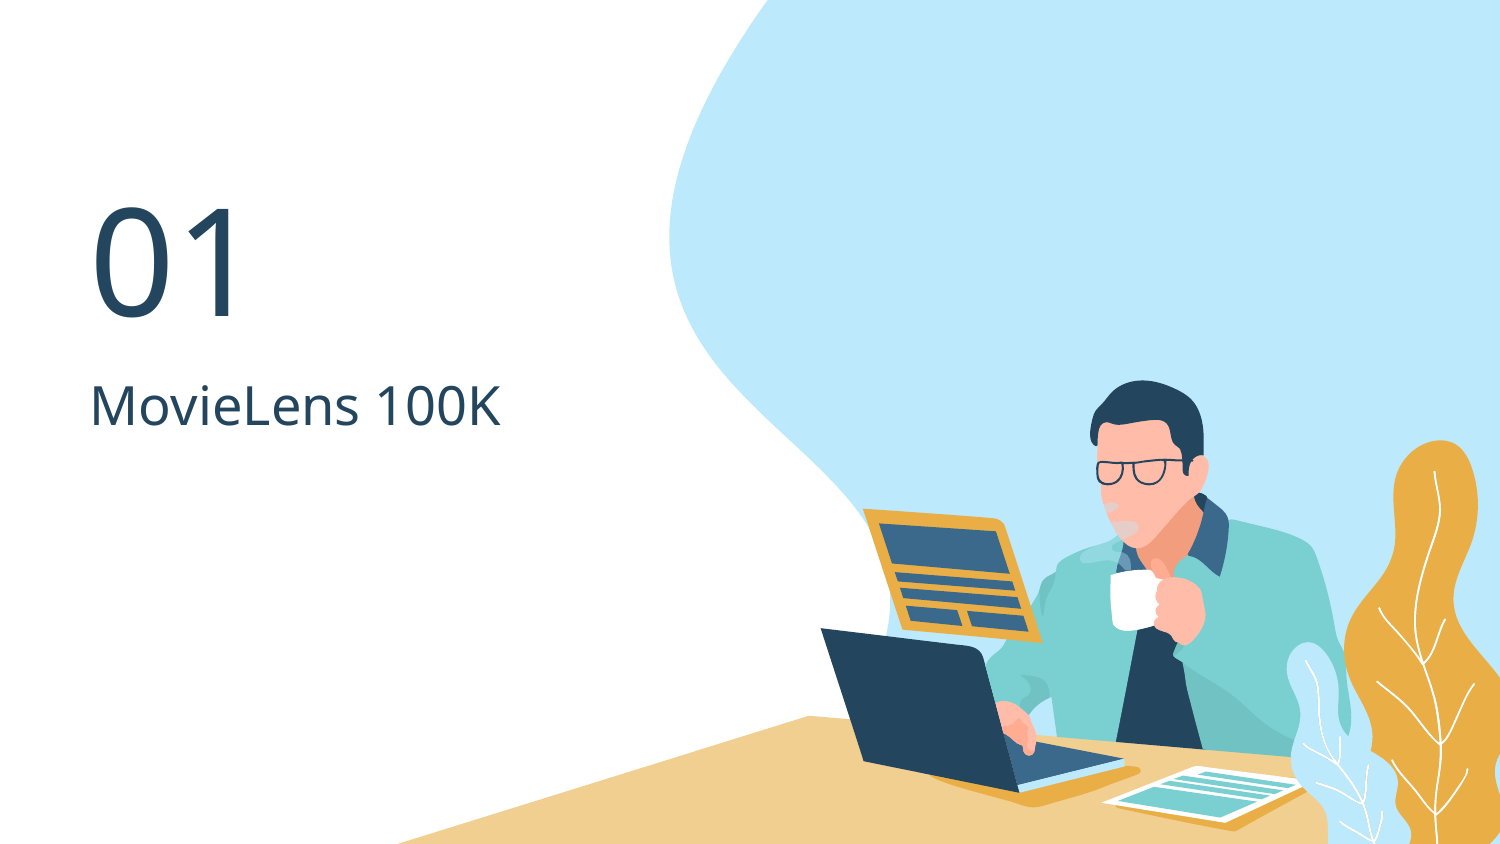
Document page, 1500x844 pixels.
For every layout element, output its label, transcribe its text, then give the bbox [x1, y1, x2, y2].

title 01 [74, 155, 596, 362]
title MovieLens 100K [74, 367, 570, 506]
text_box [321, 380, 1500, 844]
